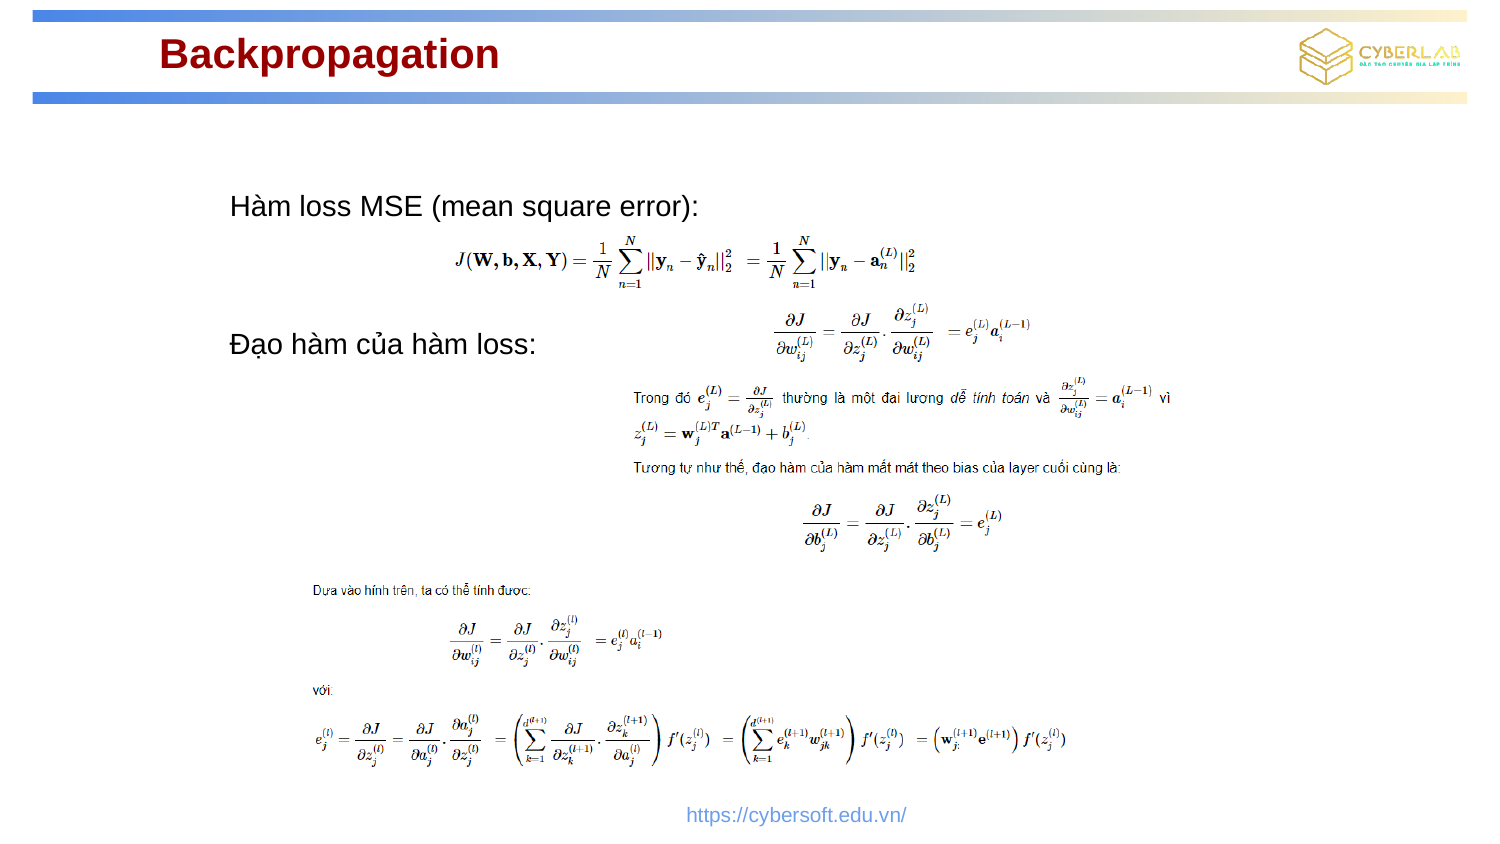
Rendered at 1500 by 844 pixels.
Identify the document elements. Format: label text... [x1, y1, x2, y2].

picture [444, 232, 1191, 557]
title Backpropagation [144, 12, 1449, 93]
text_box Đạo hàm của hàm loss: [214, 317, 553, 368]
text_box Hàm loss MSE (mean square error): [215, 180, 715, 230]
picture [1449, 28, 1468, 85]
picture [294, 573, 1074, 772]
